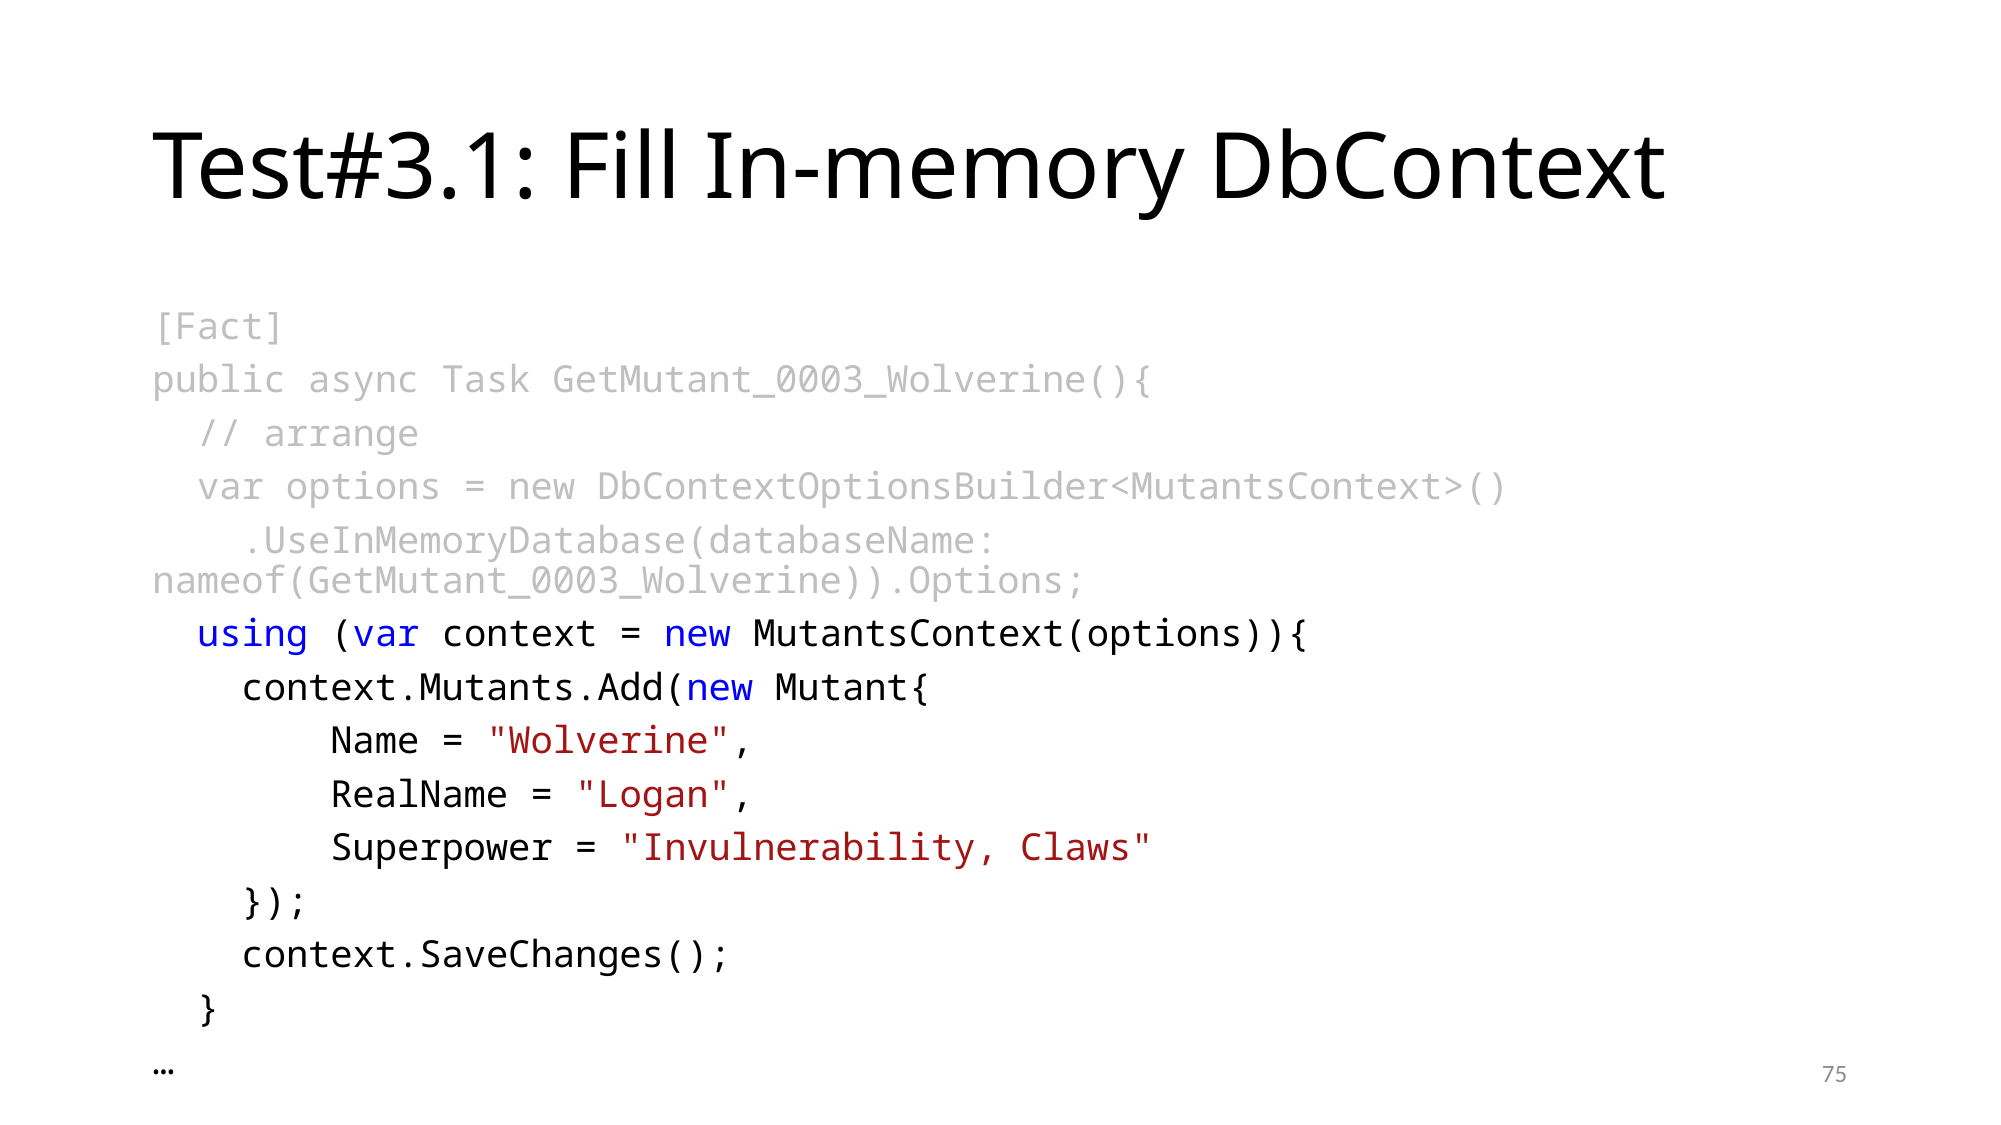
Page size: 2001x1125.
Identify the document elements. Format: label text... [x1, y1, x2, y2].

title Test#3.1: Fill In-memory DbContext [137, 59, 1863, 278]
slide_number 75 [1412, 1042, 1863, 1103]
list [Fact] public async Task GetMutant_0003_Wolverine(){ // arrange var options = new DbContextOptionsBuilder<MutantsContext>() .UseInMemoryDatabase(databaseName: nameof(GetMutant_0003_Wolverine)).Options; using (var context = new MutantsContext(options)){ context.Mutants.Add(new Mutant{ Name = "Wolverine", RealName = "Logan", Superpower = "Invulnerability, Claws" }); context.SaveChanges(); } … [137, 299, 1863, 1098]
